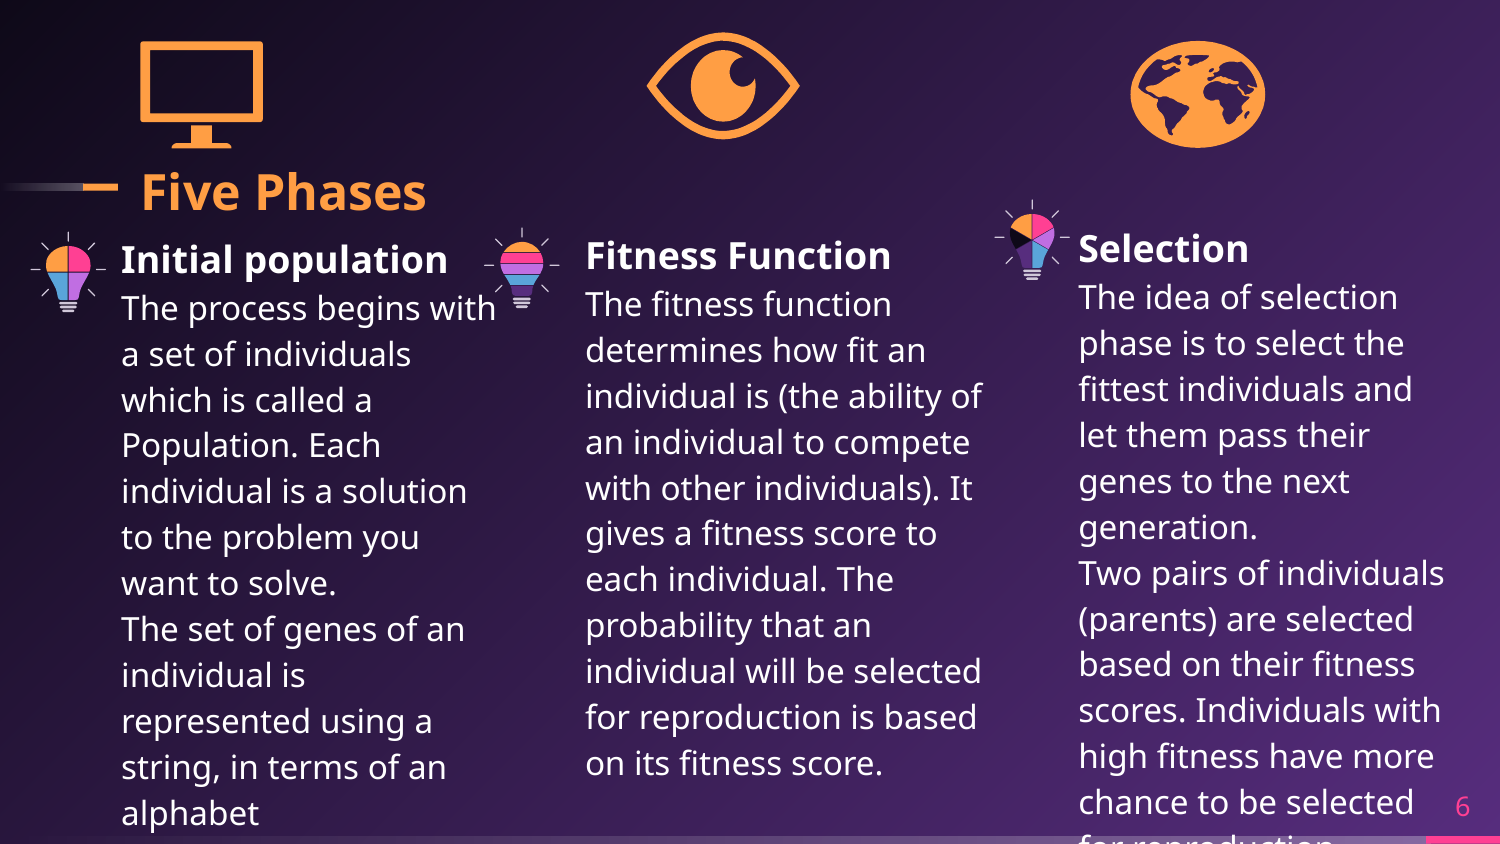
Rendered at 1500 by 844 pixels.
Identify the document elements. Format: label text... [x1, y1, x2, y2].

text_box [994, 199, 1071, 281]
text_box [140, 41, 264, 149]
list Initial population The process begins with a set of individuals which is called a Population. Each individual is a solution to the problem you want to solve. The set of genes of an individual is represented using a string, in terms of an alphabet [121, 229, 502, 790]
list Selection The idea of selection phase is to select the fittest individuals and let them pass their genes to the next generation. Two pairs of individuals (parents) are selected based on their fitness scores. Individuals with high fitness have more chance to be selected for reproduction. [1078, 218, 1459, 780]
title Five Phases [140, 156, 1360, 222]
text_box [30, 231, 107, 313]
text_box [646, 32, 801, 140]
slide_number ‹#› [1426, 779, 1500, 837]
list Fitness Function The fitness function determines how fit an individual is (the ability of an individual to compete with other individuals). It gives a fitness score to each individual. The probability that an individual will be selected for reproduction is based on its fitness score. [585, 225, 1008, 787]
text_box [1130, 40, 1266, 148]
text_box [483, 227, 560, 309]
